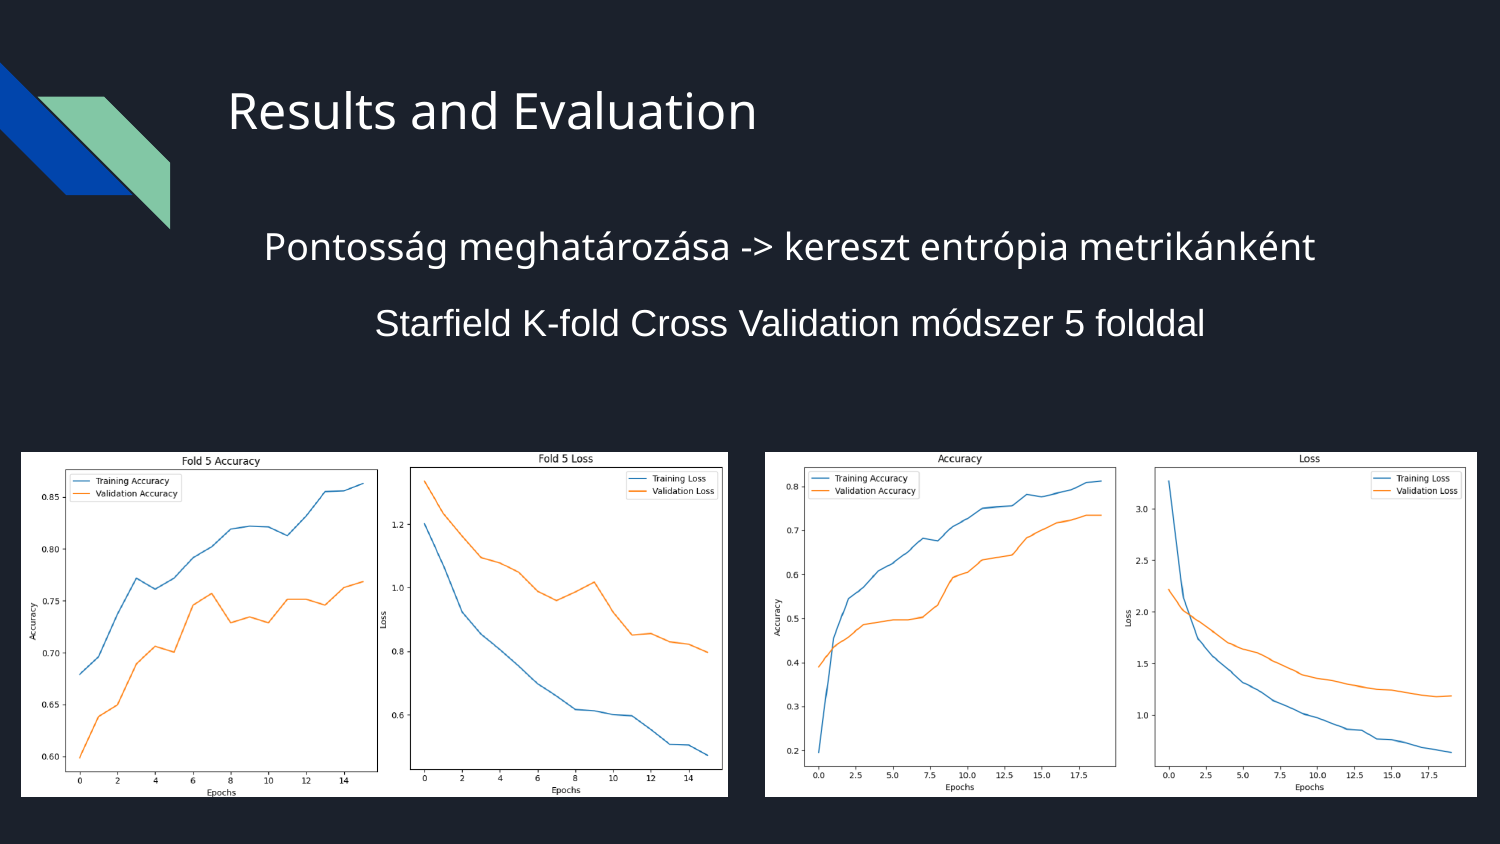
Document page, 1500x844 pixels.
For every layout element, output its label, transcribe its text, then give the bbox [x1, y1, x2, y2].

title Results and Evaluation [212, 64, 1368, 200]
list Pontosság meghatározása -> kereszt entrópia metrikánként Starfield K-fold Cross Validation módszer 5 folddal [212, 200, 1368, 679]
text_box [20, 452, 728, 797]
picture [764, 452, 1477, 797]
